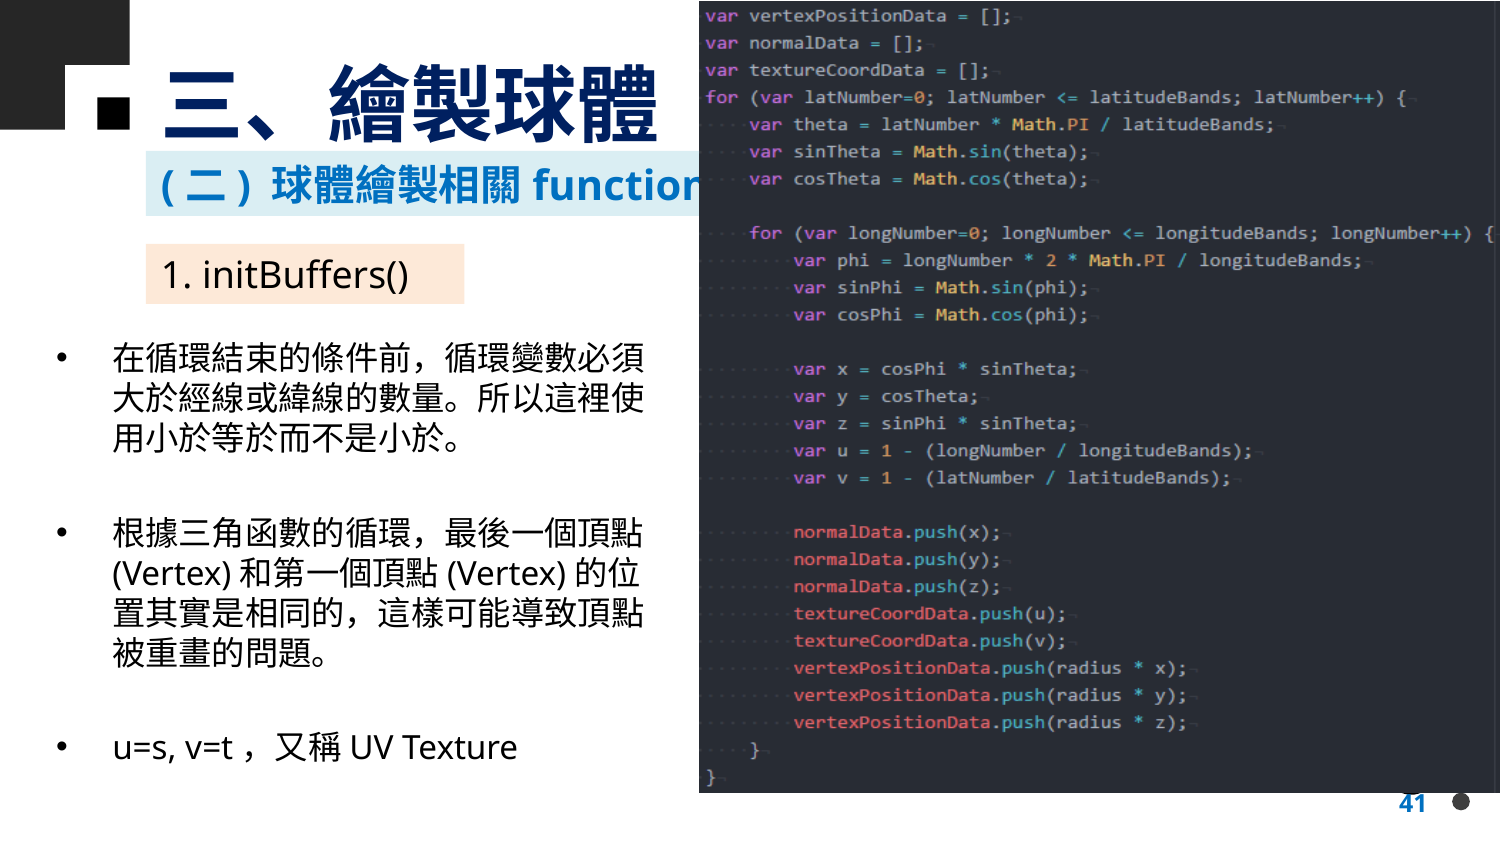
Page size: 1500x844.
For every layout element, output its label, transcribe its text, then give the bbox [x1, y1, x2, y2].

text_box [1387, 801, 1471, 811]
slide_number 41 [1092, 801, 1443, 827]
text_box 1. initBuffers() [145, 243, 465, 304]
picture [699, 0, 1500, 793]
text_box (二) 球體繪製相關function [145, 150, 694, 216]
list 在循環結束的條件前，循環變數必須大於經線或緯線的數量。所以這裡使用小於等於而不是小於。 根據三角函數的循環，最後一個頂點(Vertex)和第一個頂點(Vertex)的位置其實是相同的，這樣可能導致頂點被重畫的問題。 u=s, v=t，又稱UV Texture [22, 329, 668, 831]
title 三、繪製球體 [145, 32, 694, 150]
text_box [0, 0, 130, 130]
